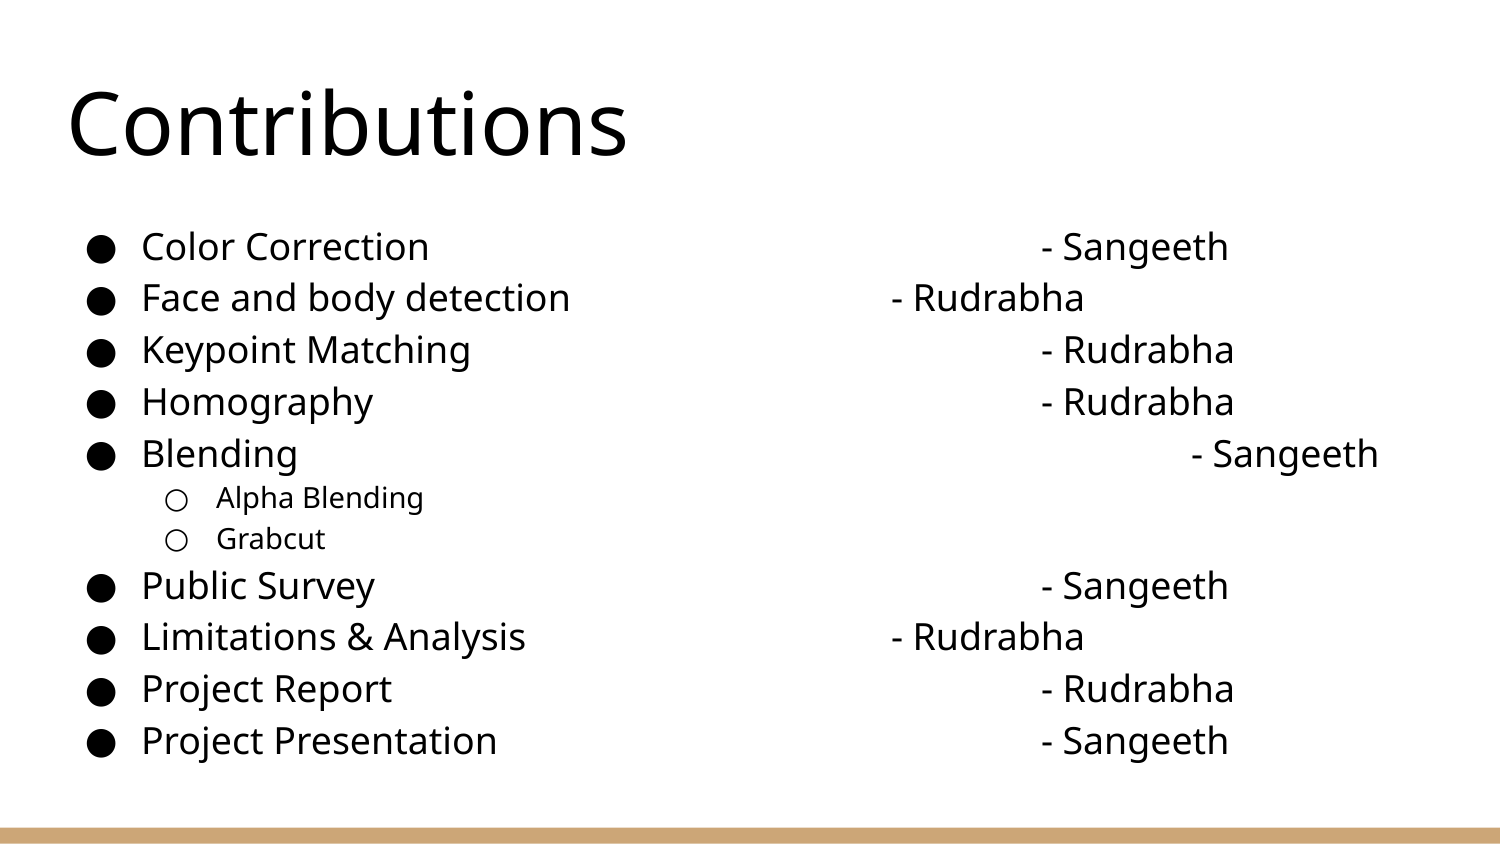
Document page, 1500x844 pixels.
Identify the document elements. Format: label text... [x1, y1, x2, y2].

title Contributions [51, 51, 1449, 189]
list Color Correction - Sangeeth Face and body detection - Rudrabha Keypoint Matching - Rudrabha Homography - Rudrabha Blending - Sangeeth Alpha Blending Grabcut Public Survey - Sangeeth Limitations & Analysis - Rudrabha Project Report - Rudrabha Project Presentation - Sangeeth [51, 200, 1449, 790]
